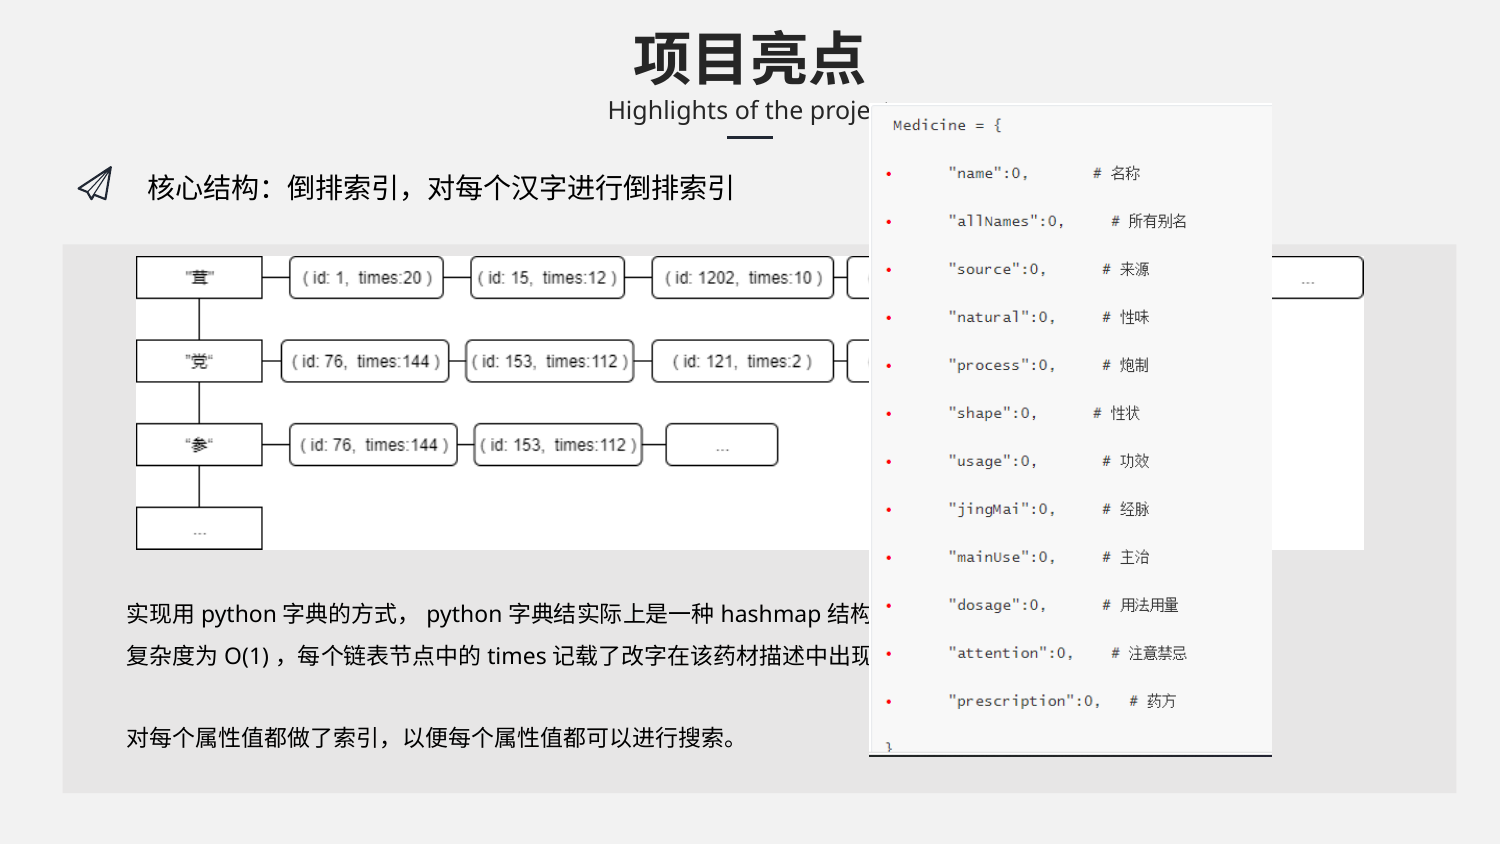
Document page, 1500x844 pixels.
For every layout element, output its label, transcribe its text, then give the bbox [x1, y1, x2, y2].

text_box Highlights of the project [592, 87, 908, 133]
text_box [62, 243, 1457, 794]
text_box [77, 166, 112, 201]
text_box 项目亮点 [618, 14, 882, 87]
text_box 实现用python字典的方式，python字典结实际上是一种hashmap结构，查询键与值之间的对应关系时间复杂度为O(1)，每个链表节点中的times记载了改字在该药材描述中出现的次数，以此为依据进行结果排序。 对每个属性值都做了索引，以便每个属性值都可以进行搜索。 [111, 578, 1256, 759]
picture [136, 103, 1364, 757]
text_box 核心结构：倒排索引，对每个汉字进行倒排索引 [132, 163, 751, 212]
